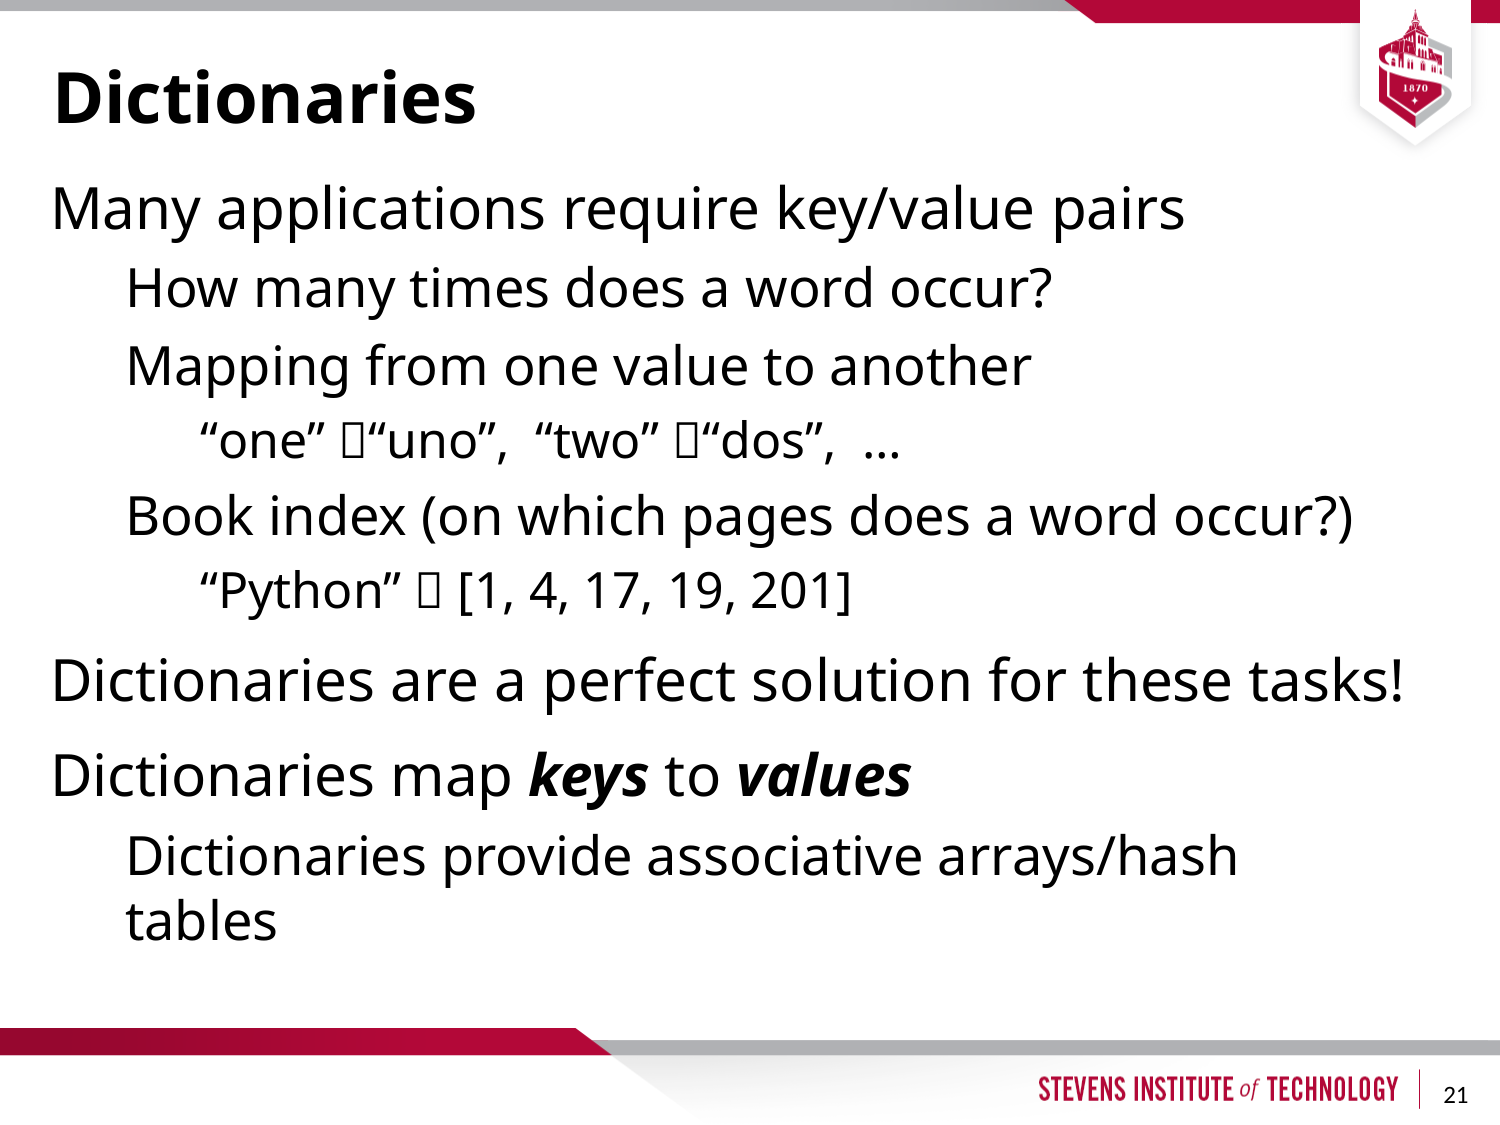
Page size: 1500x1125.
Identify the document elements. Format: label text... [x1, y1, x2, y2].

list Many applications require key/value pairs How many times does a word occur? Mapping from one value to another “one” “uno”, “two” “dos”, … Book index (on which pages does a word occur?) “Python”  [1, 4, 17, 19, 201] Dictionaries are a perfect solution for these tasks! Dictionaries map keys to values Dictionaries provide associative arrays/hash tables [35, 163, 1423, 904]
picture [0, 1028, 1500, 1125]
slide_number 21 [1428, 1071, 1490, 1108]
picture [0, 0, 1500, 160]
title Dictionaries [37, 45, 1338, 150]
